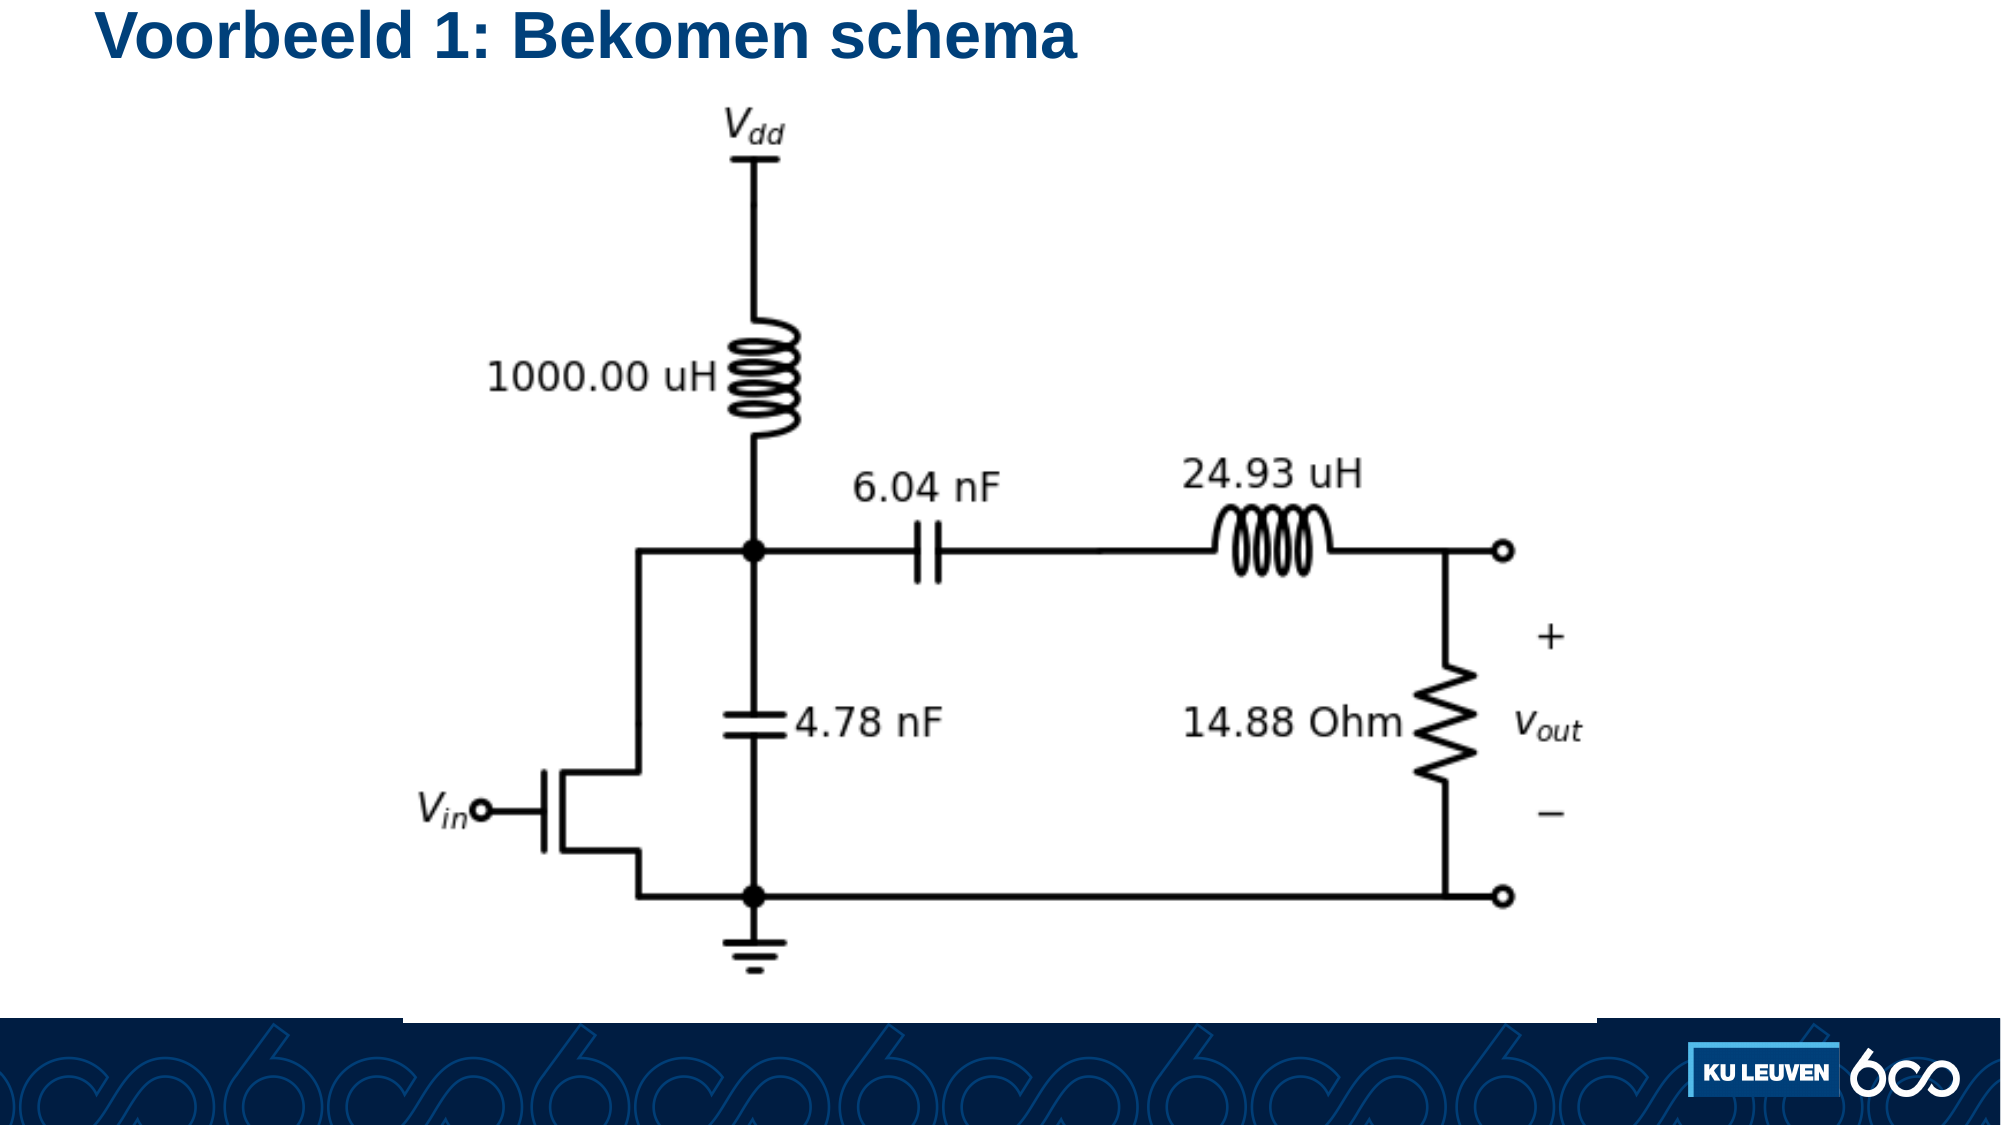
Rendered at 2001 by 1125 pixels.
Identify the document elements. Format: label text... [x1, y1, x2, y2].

picture [0, 92, 2001, 1125]
title Voorbeeld 1: Bekomen schema [94, 0, 1906, 108]
